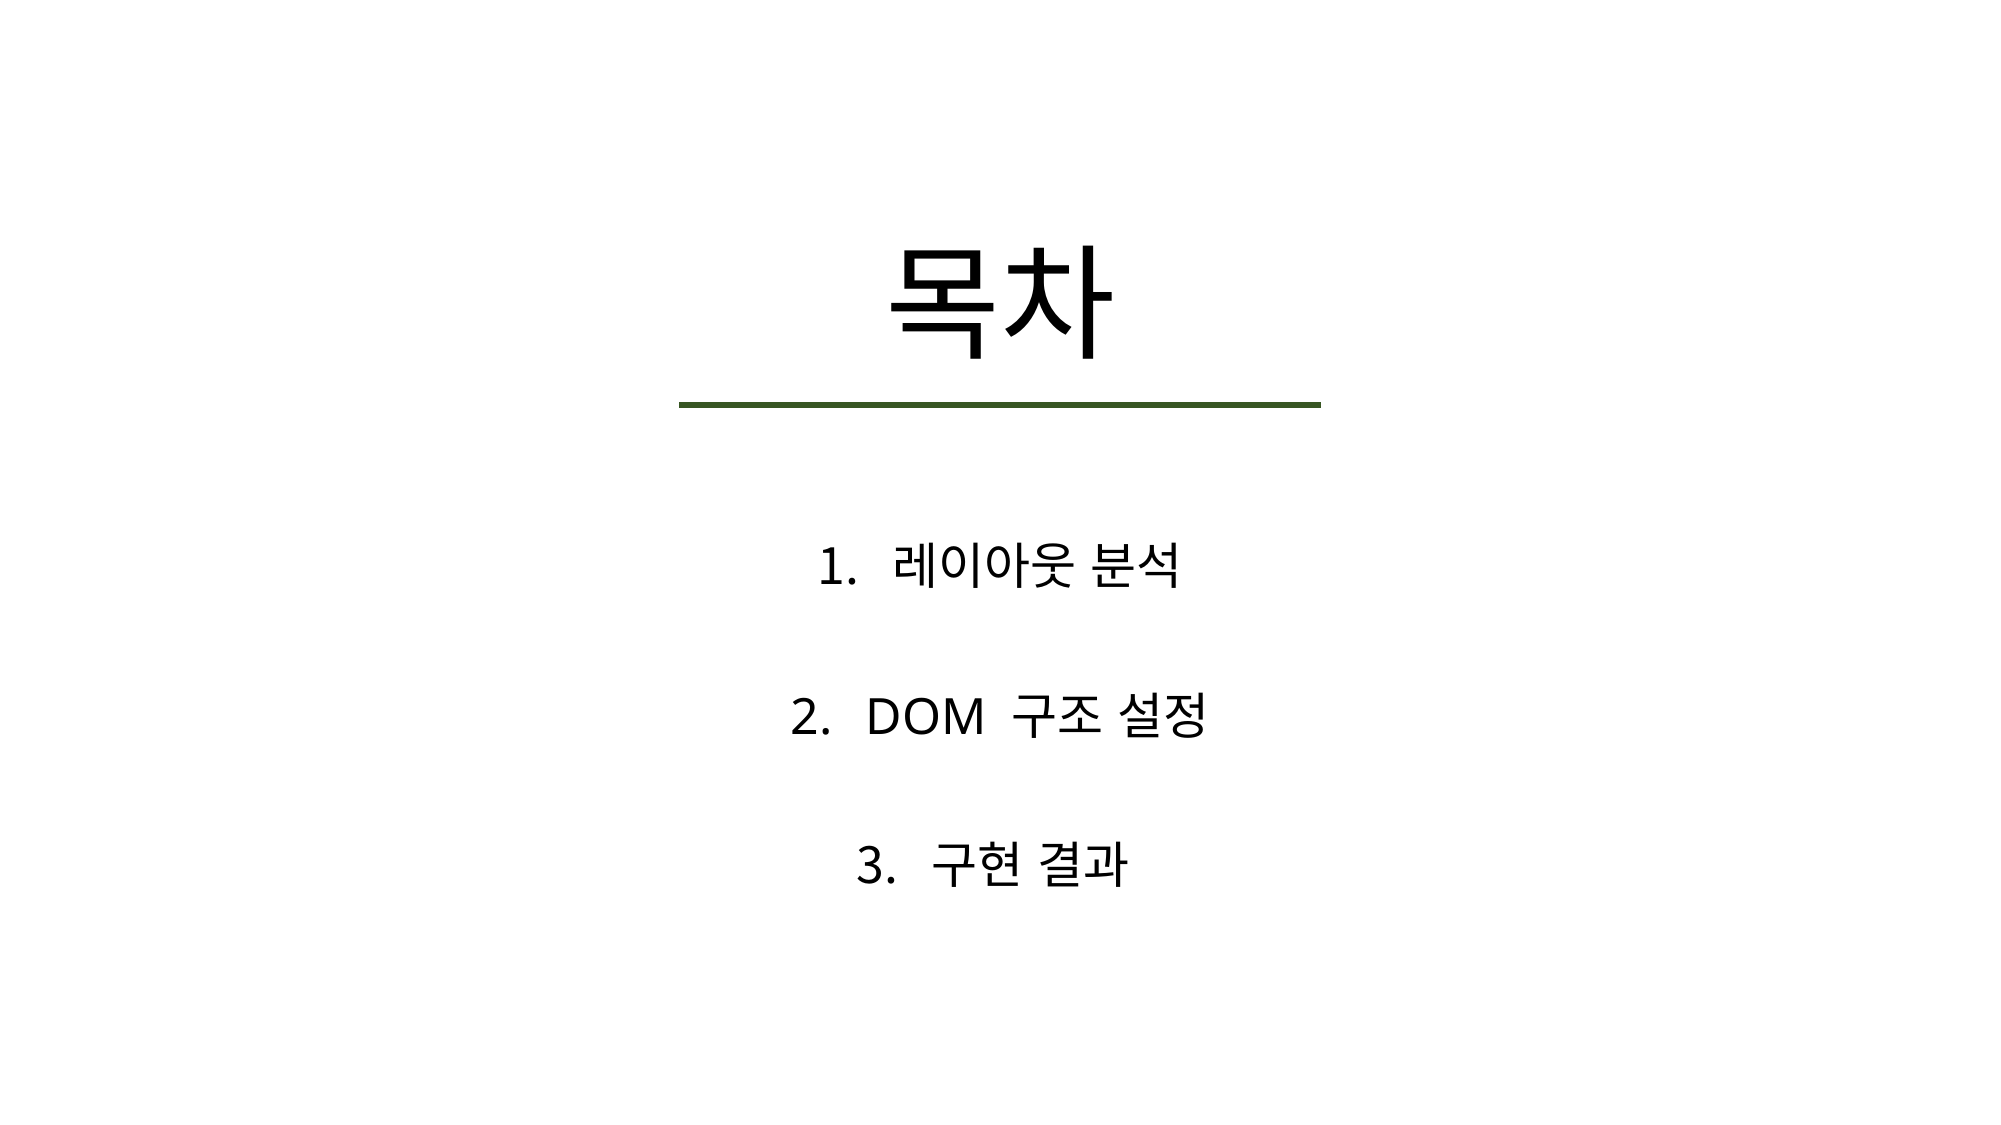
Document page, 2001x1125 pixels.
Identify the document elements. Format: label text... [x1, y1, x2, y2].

title 목차 [249, 0, 1750, 385]
subtitle 레이아웃 분석 DOM 구조 설정 구현 결과 [249, 533, 1750, 1125]
